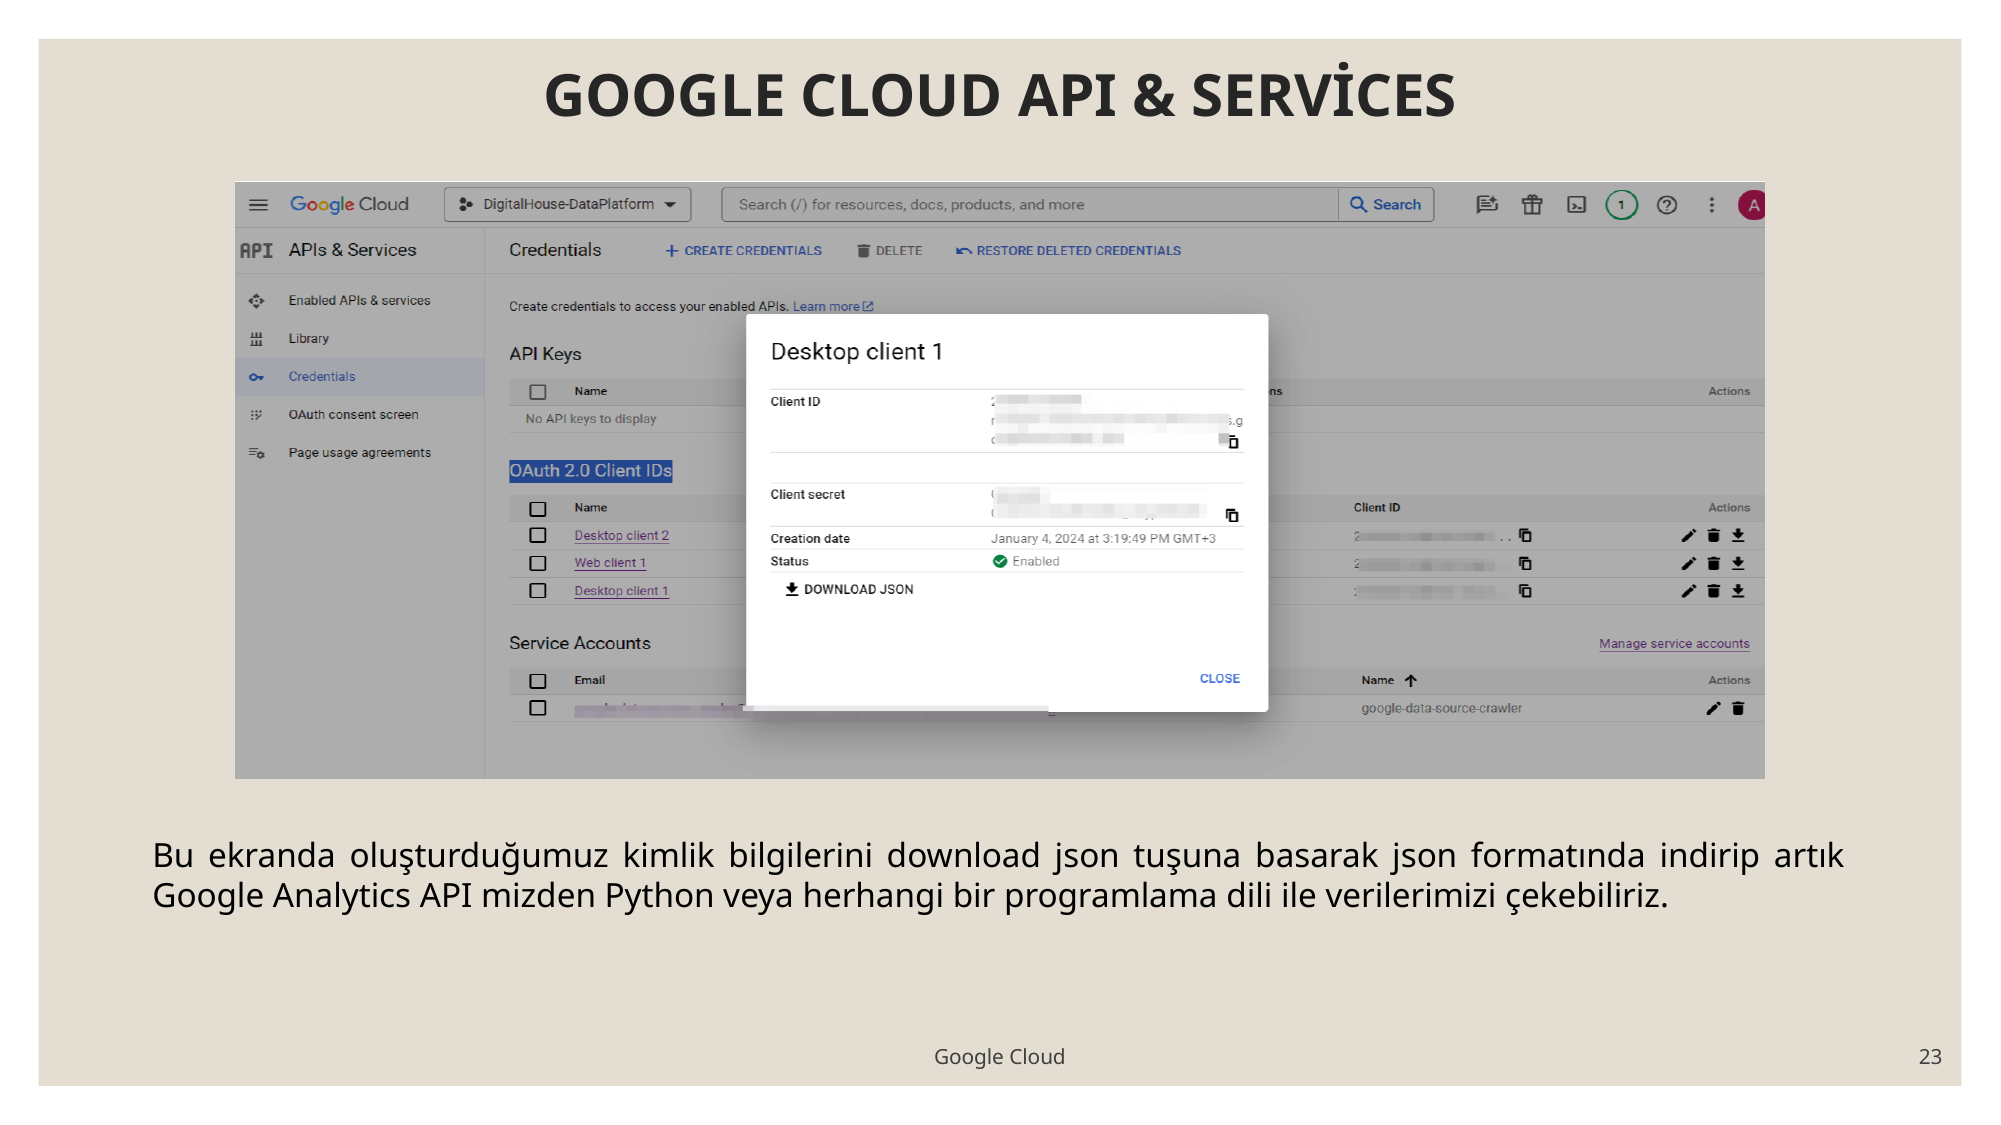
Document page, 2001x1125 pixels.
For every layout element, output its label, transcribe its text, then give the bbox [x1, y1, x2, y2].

picture [235, 181, 1765, 780]
list Bu ekranda oluşturduğumuz kimlik bilgilerini download json tuşuna basarak json formatında indirip artık Google Analytics API mizden Python veya herhangi bir programlama dili ile verilerimizi çekebiliriz. [137, 181, 1863, 1014]
slide_number 23 [1717, 1034, 1958, 1080]
footer Google Cloud [572, 1034, 1428, 1080]
title GOOGLE CLOUD API & SERVİCES [137, 59, 1863, 136]
